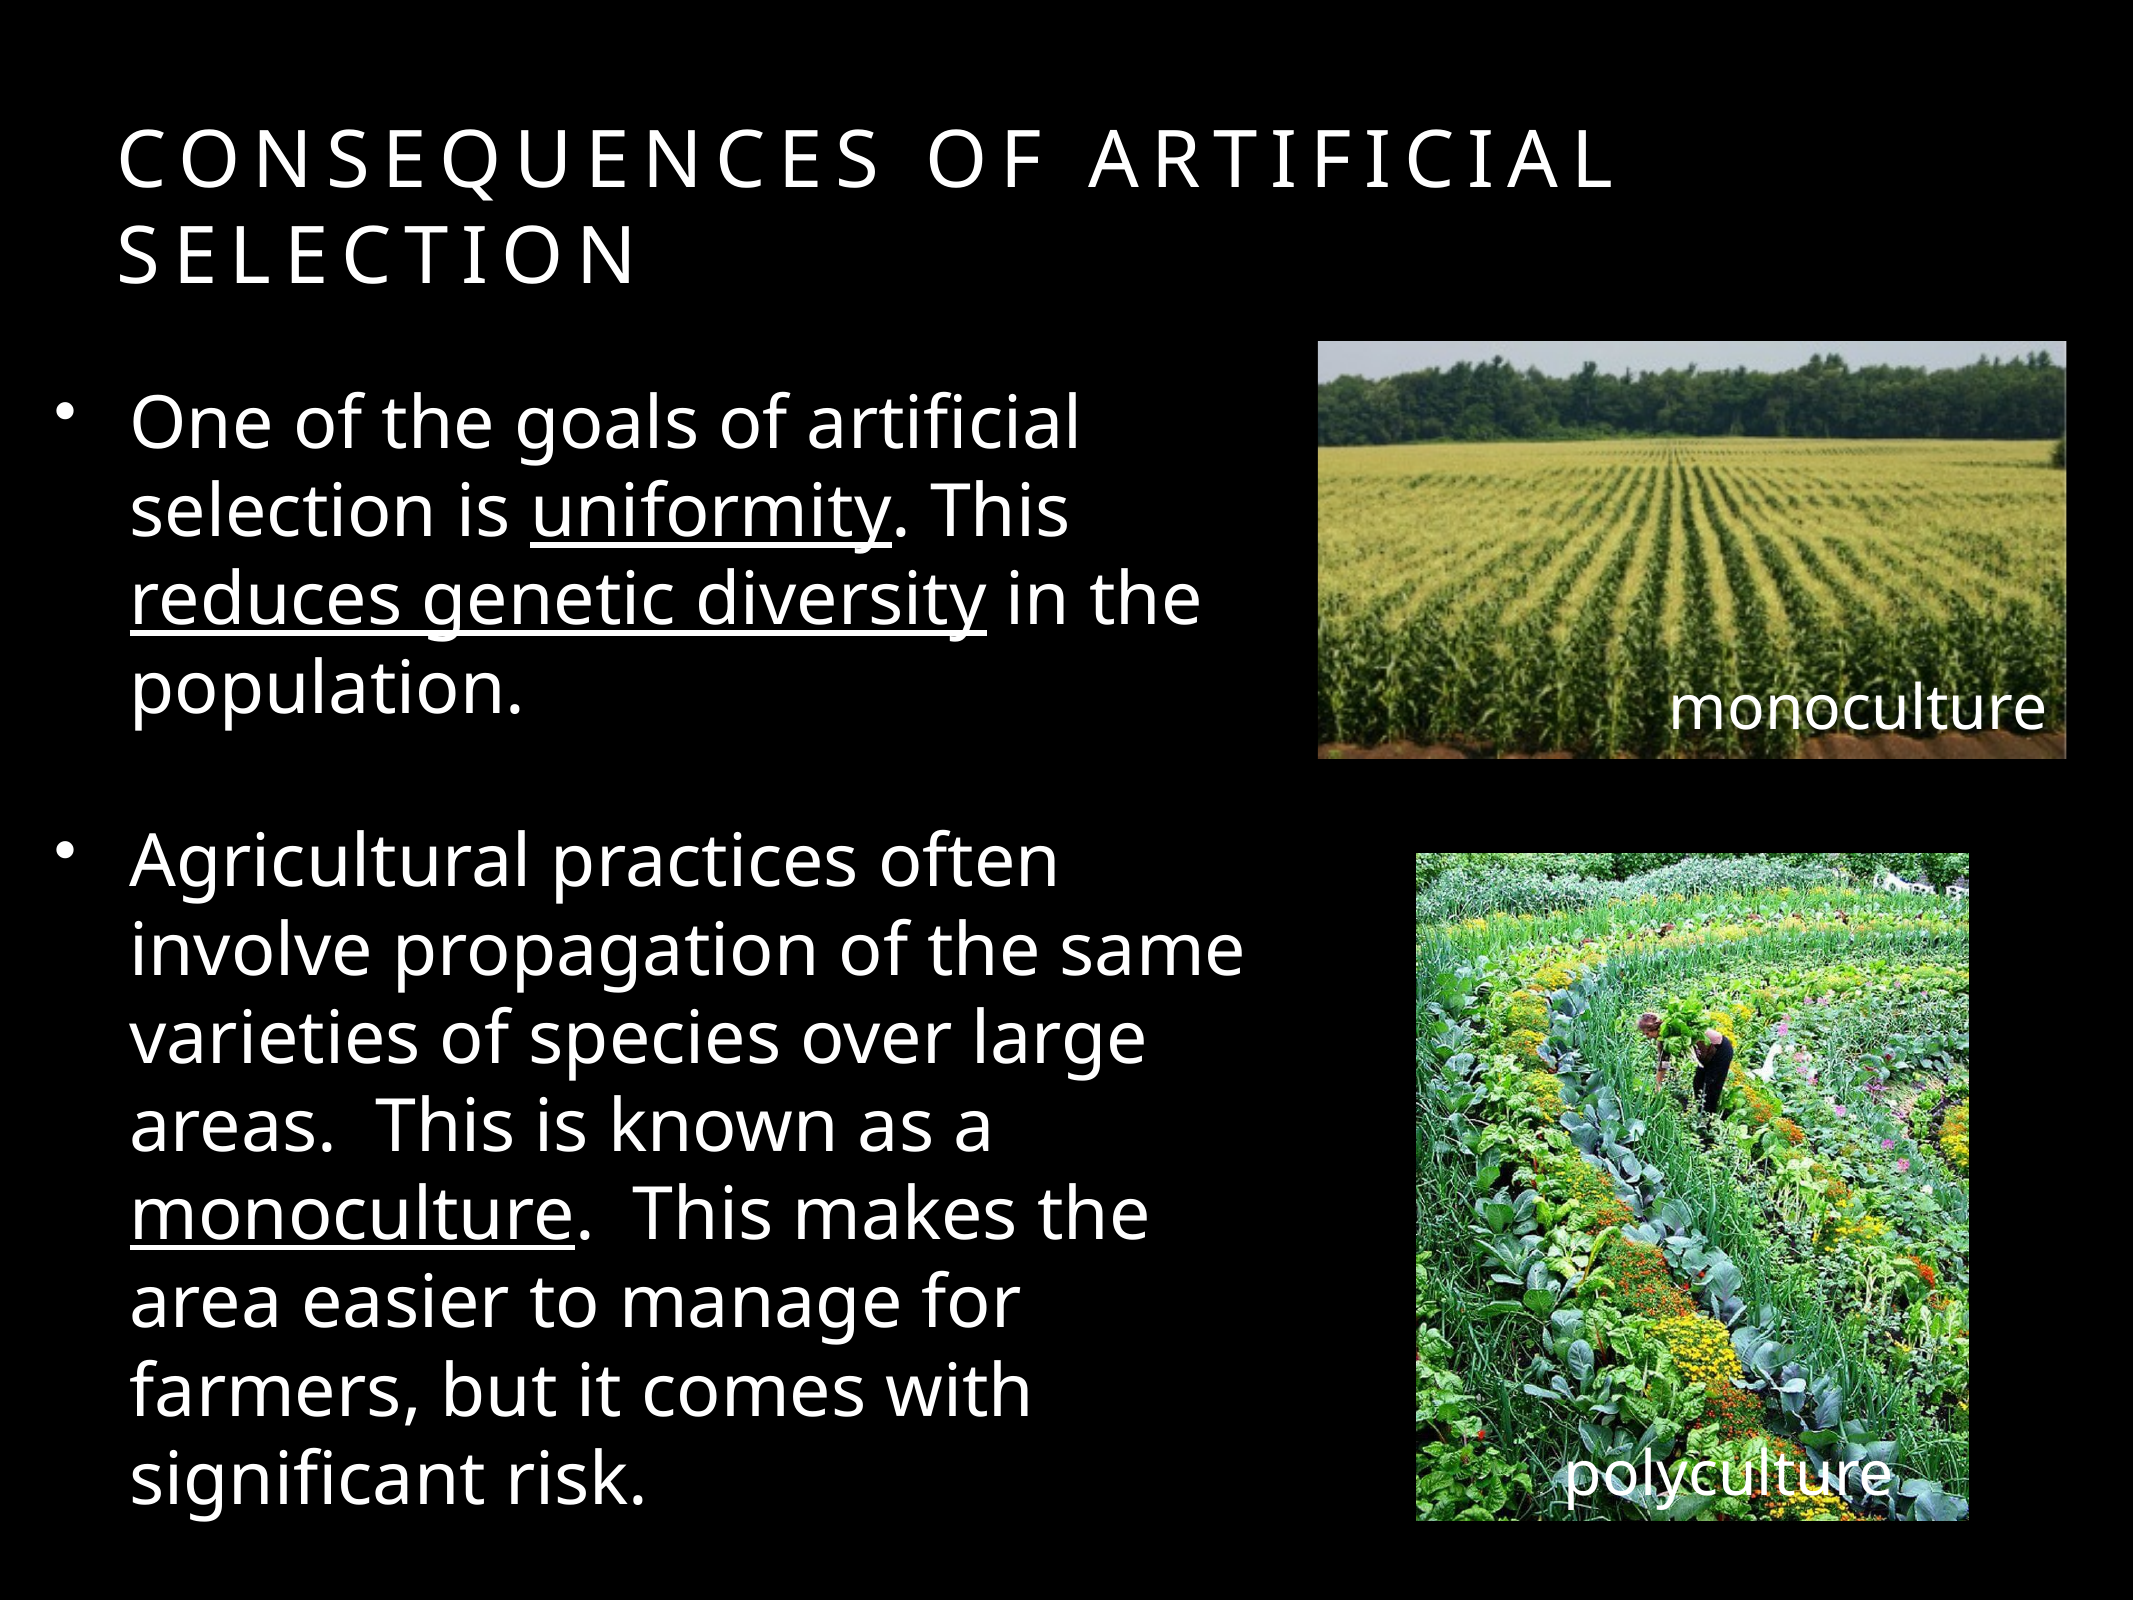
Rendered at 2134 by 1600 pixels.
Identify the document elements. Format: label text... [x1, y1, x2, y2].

list One of the goals of artificial selection is uniformity. This reduces genetic diversity in the population. Agricultural practices often involve propagation of the same varieties of species over large areas. This is known as a monoculture. This makes the area easier to manage for farmers, but it comes with significant risk. [45, 351, 1330, 1543]
title Consequences of Artificial Selection [107, 99, 2026, 334]
picture [1317, 341, 2067, 759]
picture [1415, 852, 1969, 1521]
